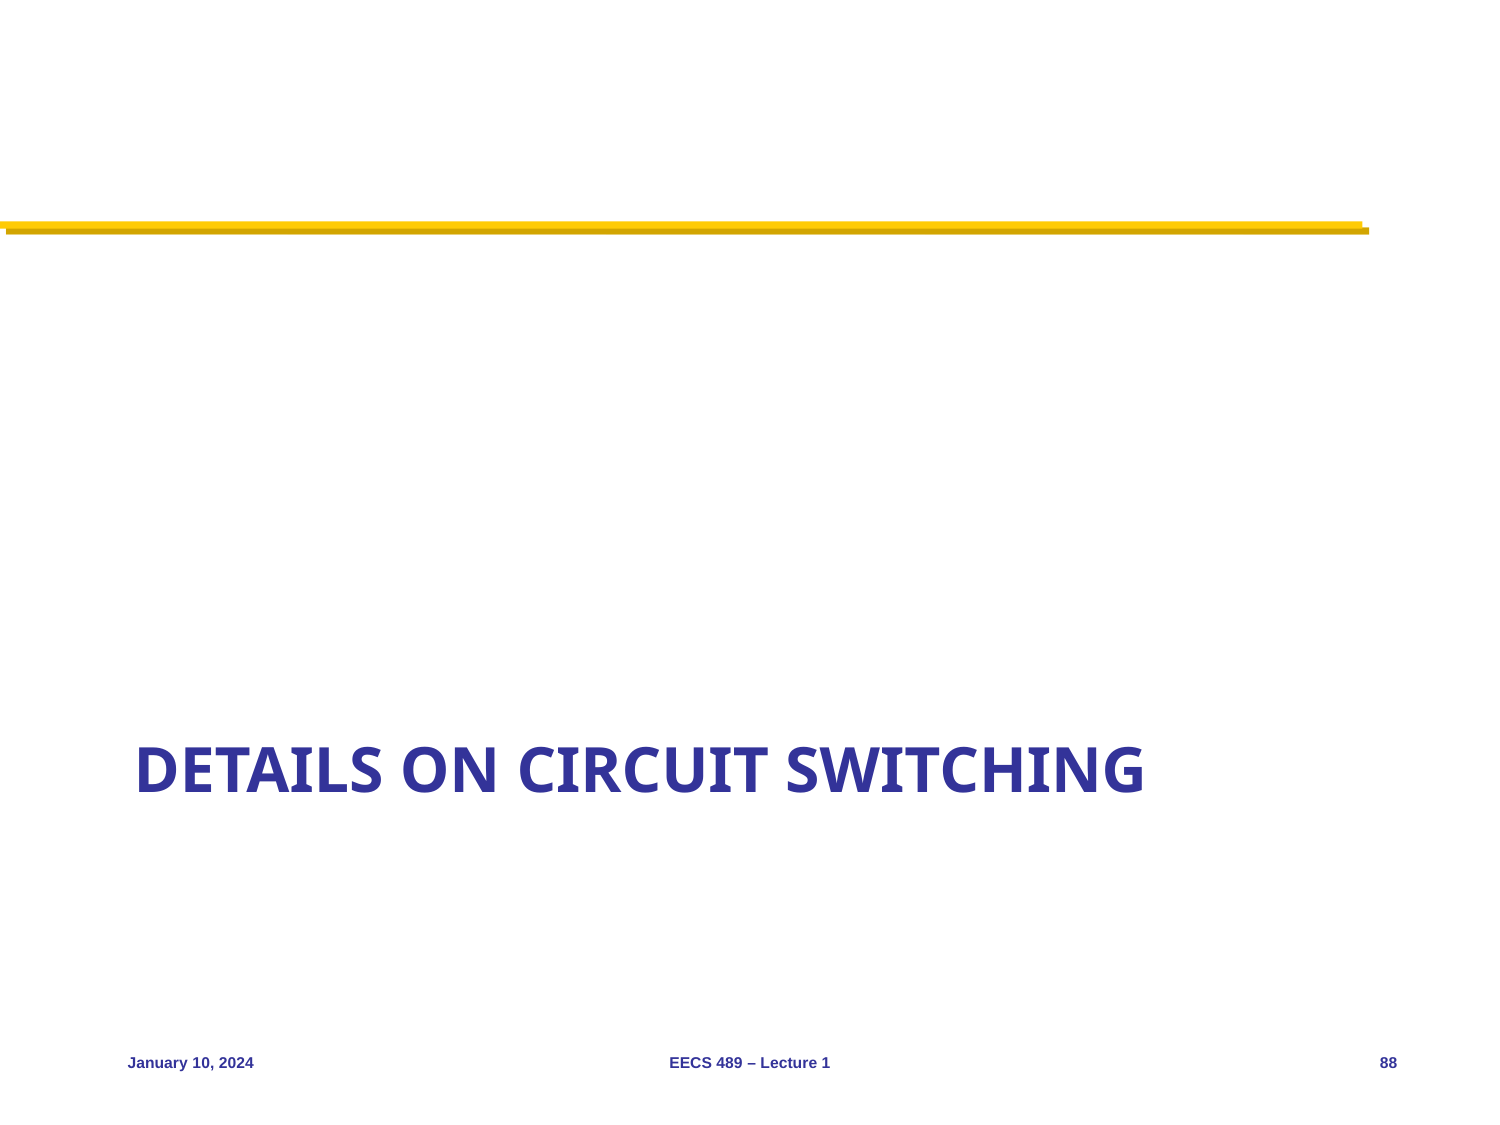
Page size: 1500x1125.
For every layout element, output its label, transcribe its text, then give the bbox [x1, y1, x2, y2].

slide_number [112, 1024, 426, 1101]
title Details on Circuit Switching [118, 722, 1394, 947]
slide_number 88 [1312, 1024, 1413, 1101]
footer EECS 489 – Lecture 1 [512, 1024, 988, 1101]
